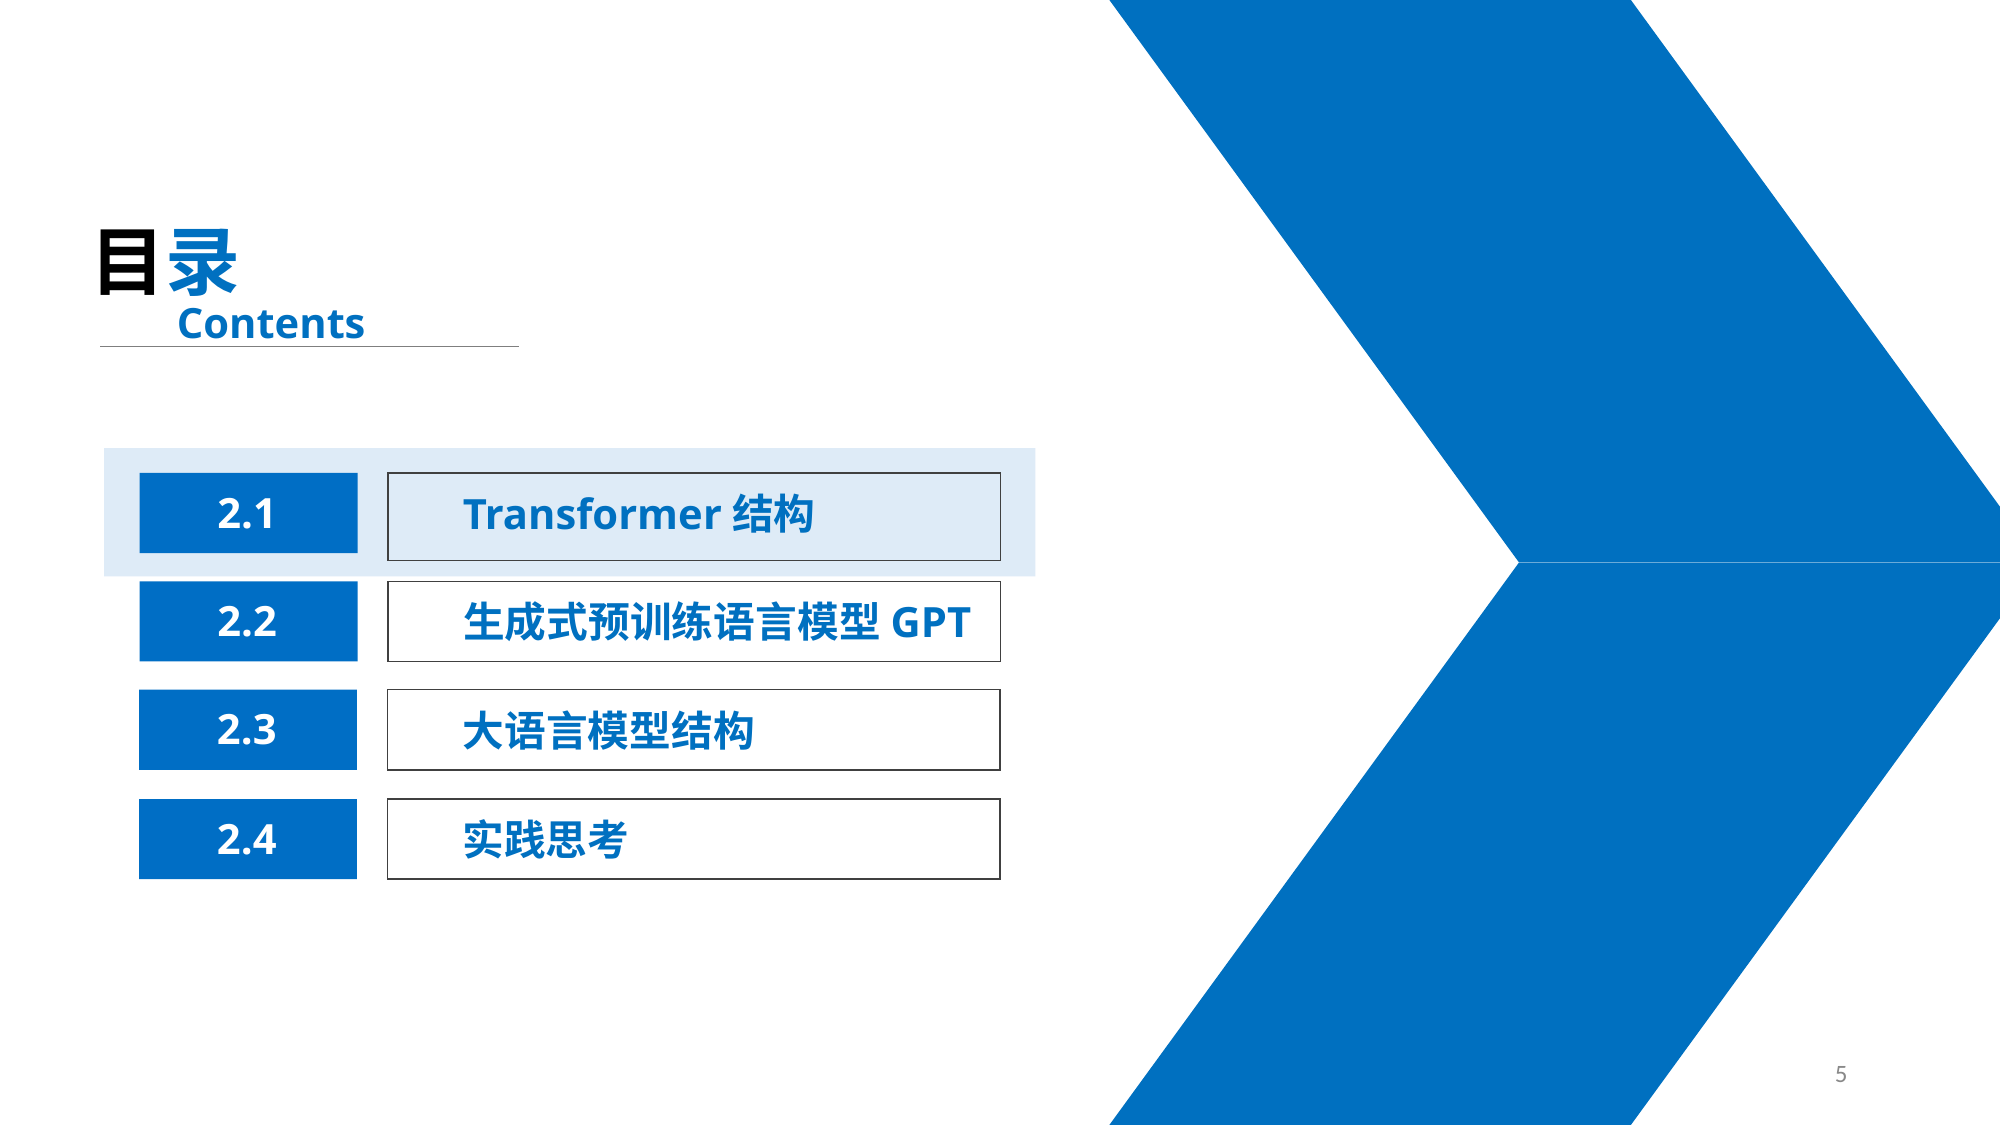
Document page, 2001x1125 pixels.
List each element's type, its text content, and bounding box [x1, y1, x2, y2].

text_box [387, 472, 1002, 561]
slide_number 5 [1412, 1042, 1863, 1103]
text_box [387, 689, 1001, 771]
text_box [1109, 563, 2000, 1125]
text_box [387, 798, 1001, 880]
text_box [139, 581, 358, 662]
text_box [138, 798, 358, 880]
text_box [138, 689, 358, 771]
text_box [104, 448, 1036, 577]
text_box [387, 581, 1001, 662]
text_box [139, 472, 358, 554]
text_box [75, 207, 519, 356]
text_box [1109, 0, 2000, 563]
